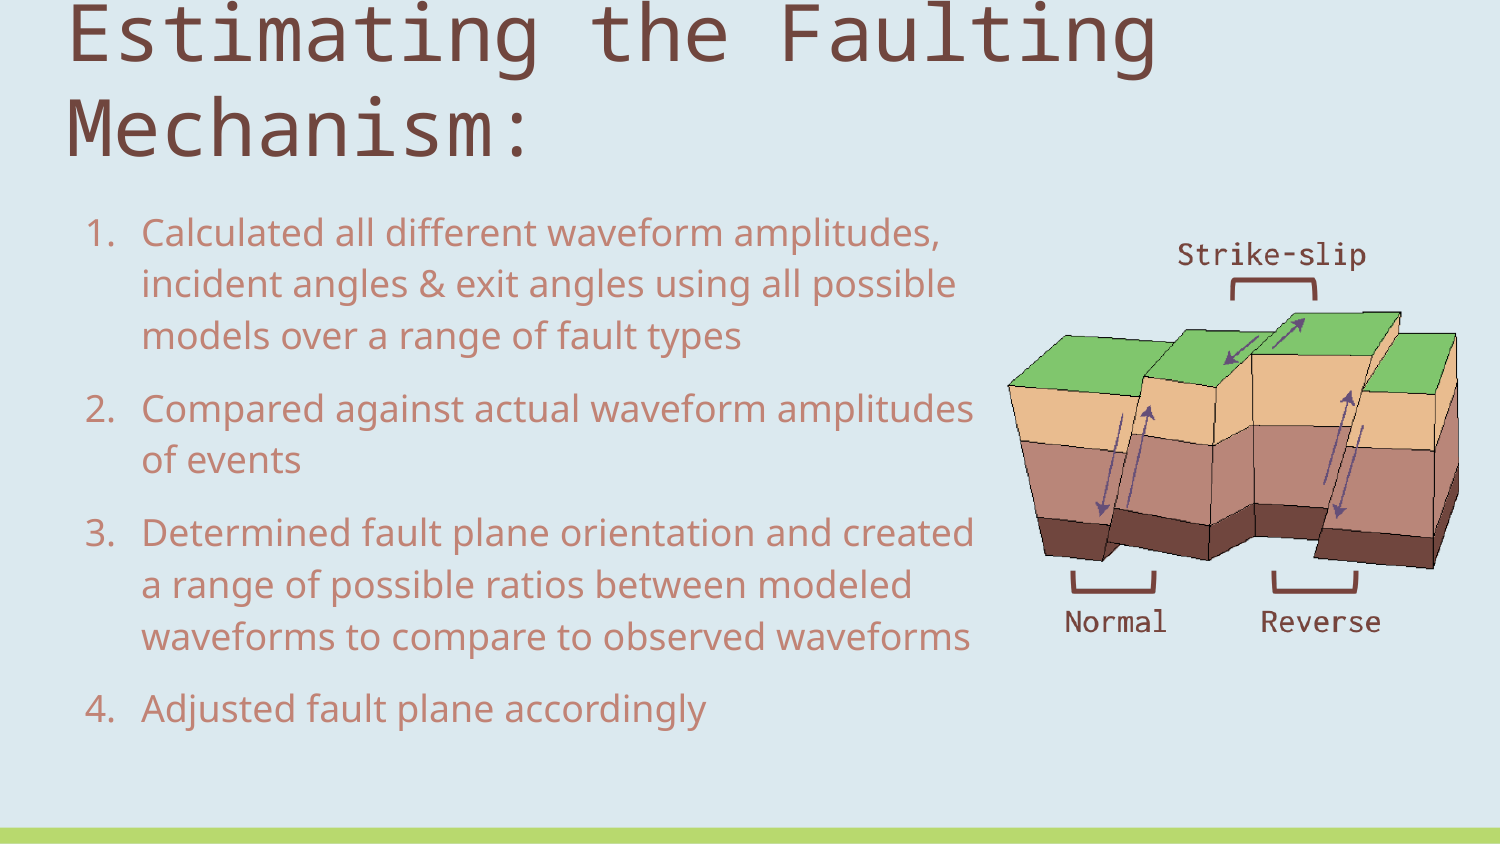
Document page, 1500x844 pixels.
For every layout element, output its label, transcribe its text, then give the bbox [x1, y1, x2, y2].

picture [1006, 220, 1459, 660]
title Estimating the Faulting Mechanism: [51, 51, 1438, 187]
list Calculated all different waveform amplitudes, incident angles & exit angles using all possible models over a range of fault types Compared against actual waveform amplitudes of events Determined fault plane orientation and created a range of possible ratios between modeled waveforms to compare to observed waveforms Adjusted fault plane accordingly [51, 187, 998, 797]
